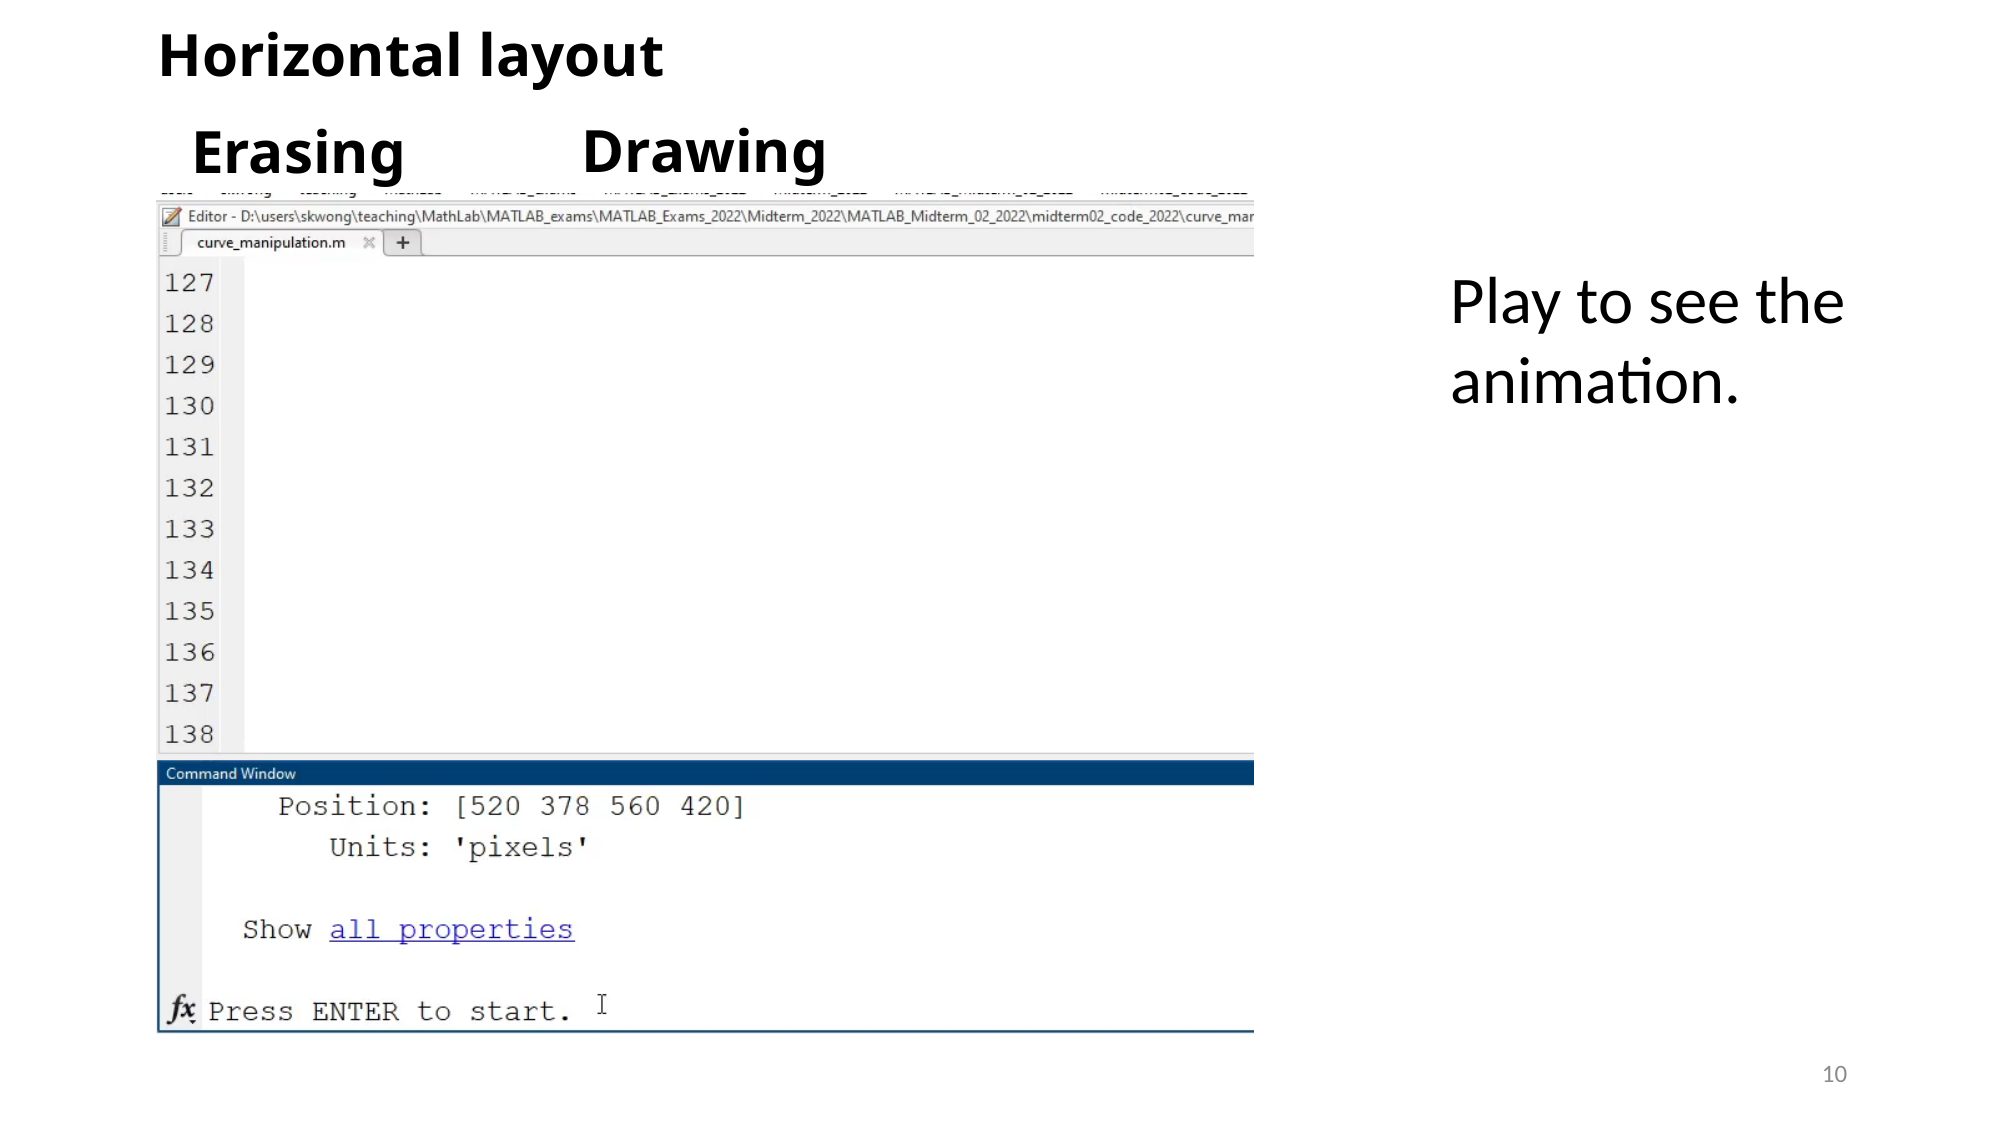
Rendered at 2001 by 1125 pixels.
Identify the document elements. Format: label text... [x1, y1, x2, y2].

text_box Play to see the animation. [1435, 249, 1932, 425]
slide_number 10 [1412, 1042, 1863, 1103]
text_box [155, 192, 1255, 1035]
text_box Erasing [176, 107, 436, 192]
text_box Horizontal layout [143, 10, 680, 96]
text_box Drawing [567, 106, 843, 192]
